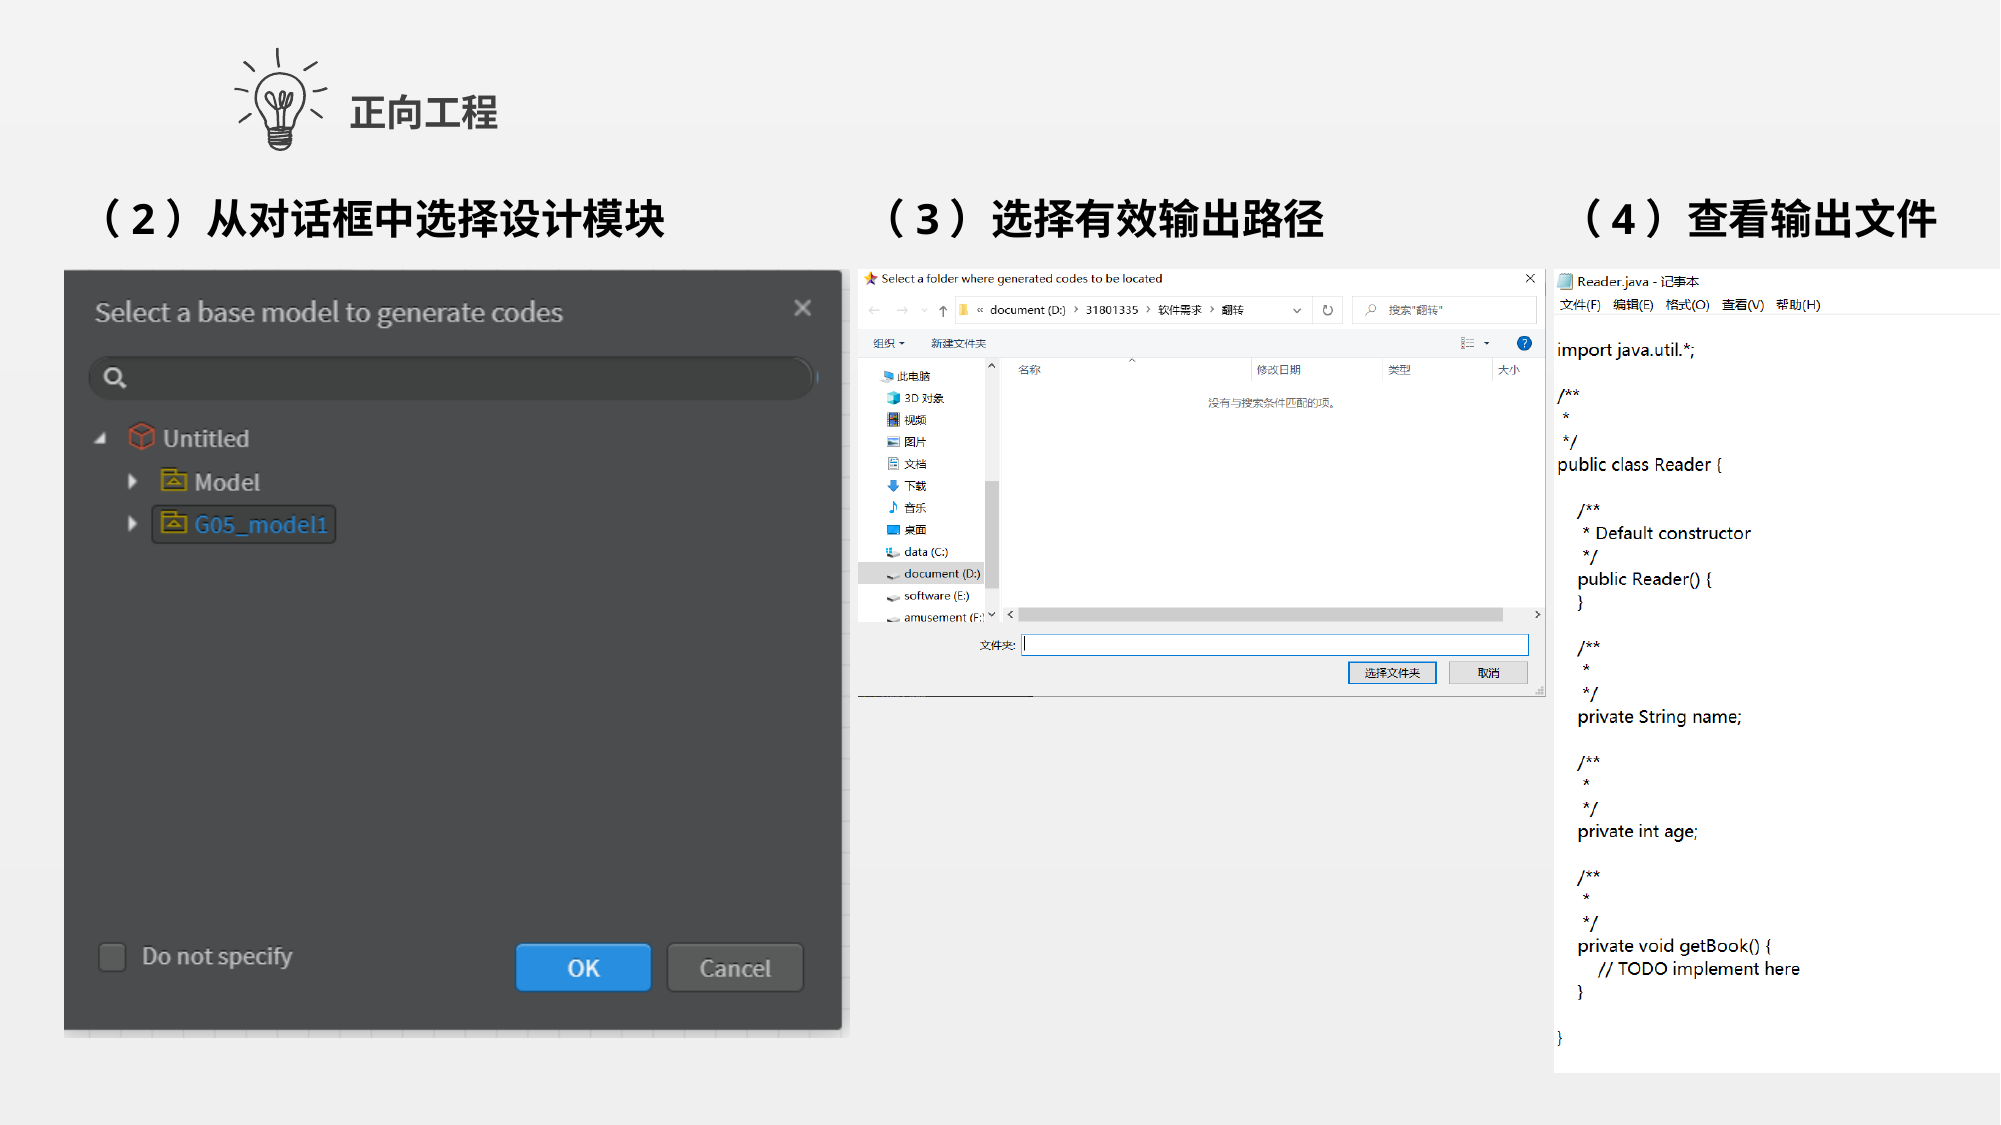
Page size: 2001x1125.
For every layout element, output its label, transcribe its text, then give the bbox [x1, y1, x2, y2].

picture [64, 269, 850, 1038]
text_box 正向工程 [334, 81, 1399, 141]
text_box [233, 47, 329, 151]
picture [858, 269, 1546, 697]
text_box （3）选择有效输出路径 [849, 185, 1545, 251]
text_box （2）从对话框中选择设计模块 [64, 185, 849, 251]
text_box （4）查看输出文件 [1545, 185, 2000, 251]
picture [1554, 269, 2000, 1073]
